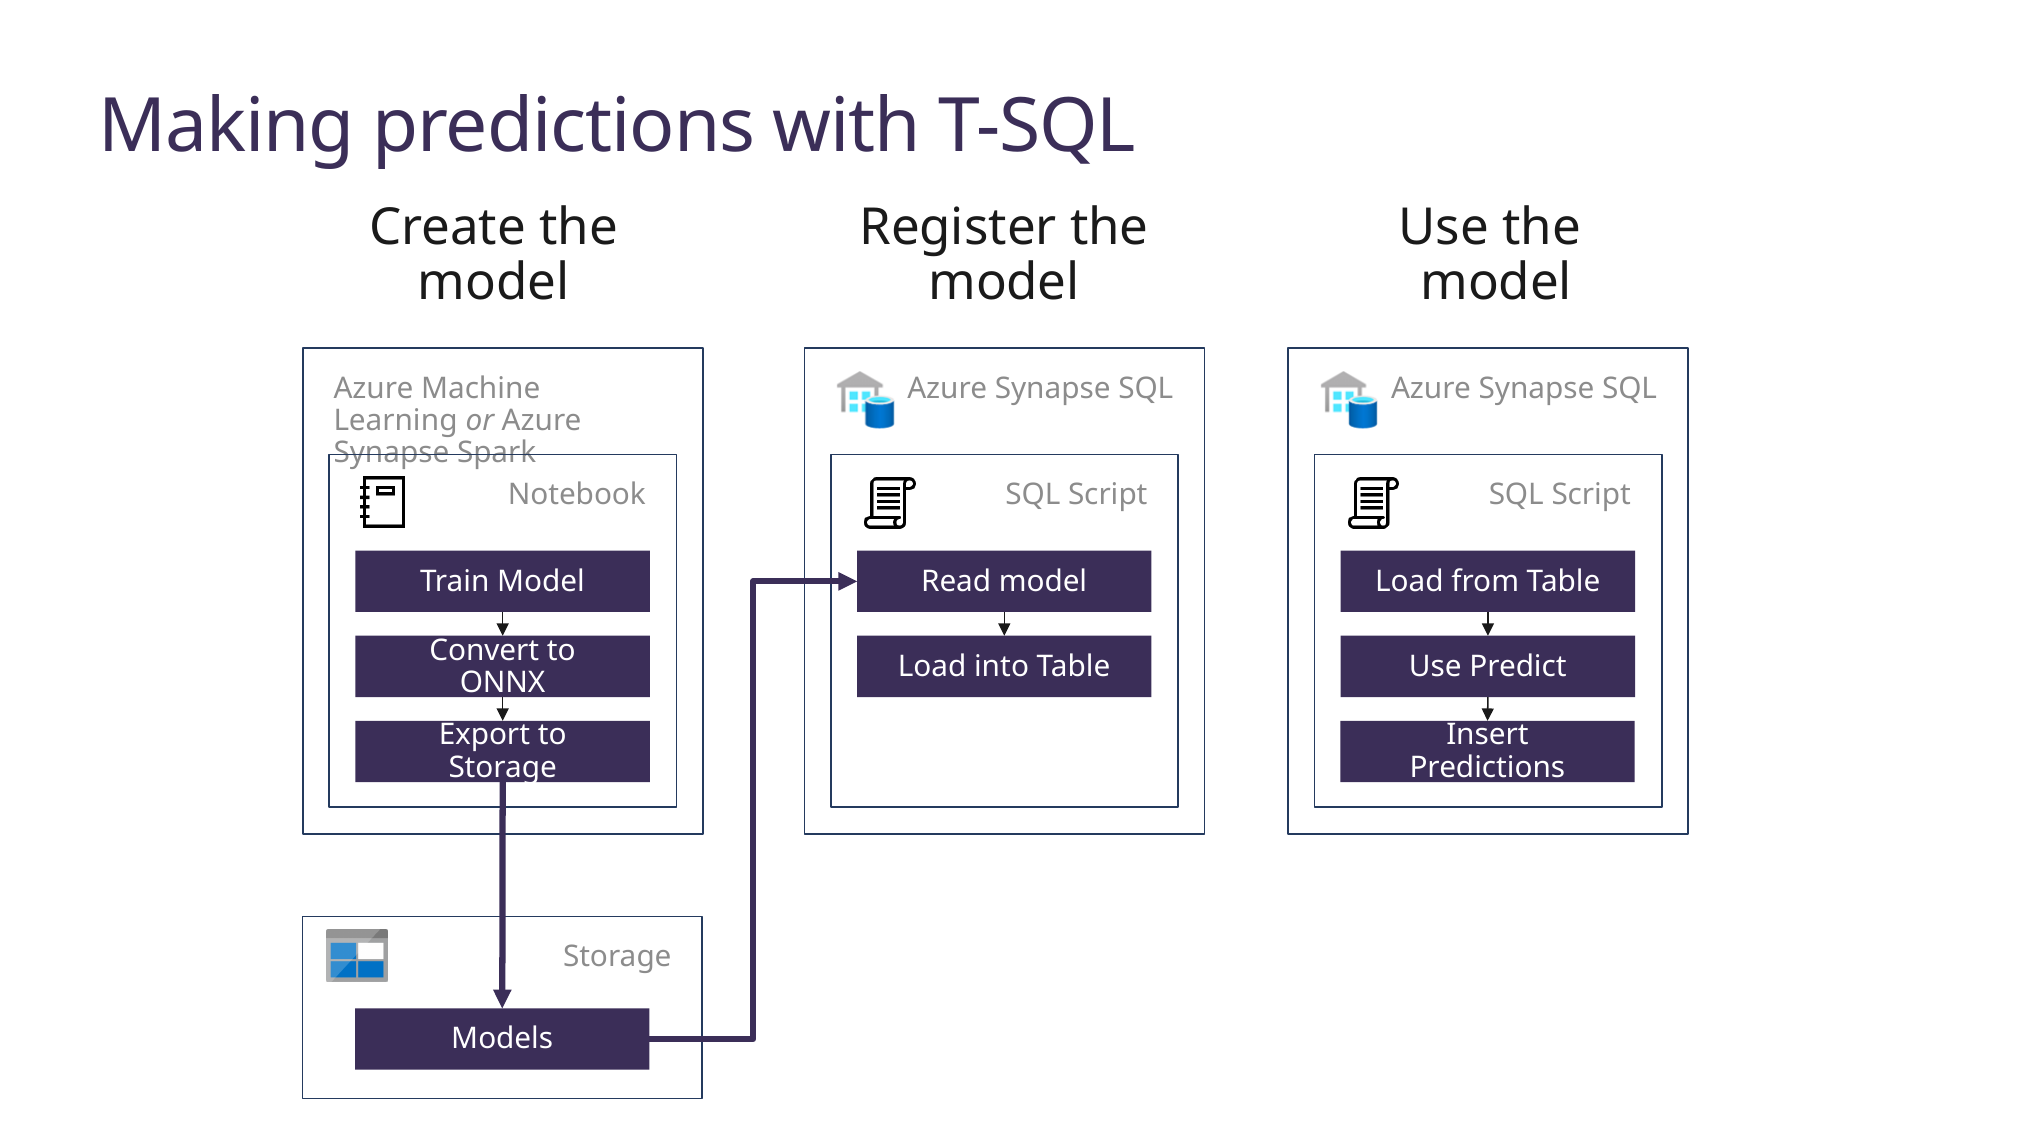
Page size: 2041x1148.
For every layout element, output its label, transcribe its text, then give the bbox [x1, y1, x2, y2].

picture [1340, 471, 1402, 534]
text_box Register the model [795, 176, 1213, 335]
text_box Storage [302, 916, 703, 1099]
text_box SQL Script [1314, 454, 1663, 808]
text_box Azure Machine Learning or Azure Synapse Spark [302, 347, 704, 835]
text_box Models [354, 1008, 650, 1070]
text_box Export to Storage [355, 720, 649, 783]
picture [353, 471, 416, 534]
text_box Create the model [285, 176, 703, 335]
picture [834, 368, 897, 431]
text_box Use the model [1288, 176, 1705, 335]
text_box Read model [856, 550, 1152, 613]
text_box Convert to ONNX [355, 635, 649, 698]
text_box Train Model [355, 550, 651, 613]
text_box Notebook [328, 454, 677, 808]
text_box Azure Synapse SQL [1287, 347, 1689, 835]
picture [1318, 368, 1381, 431]
text_box Load into Table [858, 635, 1152, 698]
picture [326, 923, 388, 986]
picture [856, 471, 919, 534]
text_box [649, 581, 858, 1040]
text_box SQL Script [830, 454, 1179, 808]
text_box Load from Table [1340, 550, 1636, 613]
title Making predictions with T-SQL [98, 76, 1943, 170]
text_box Azure Synapse SQL [804, 347, 1205, 835]
text_box Use Predict [1340, 635, 1636, 698]
